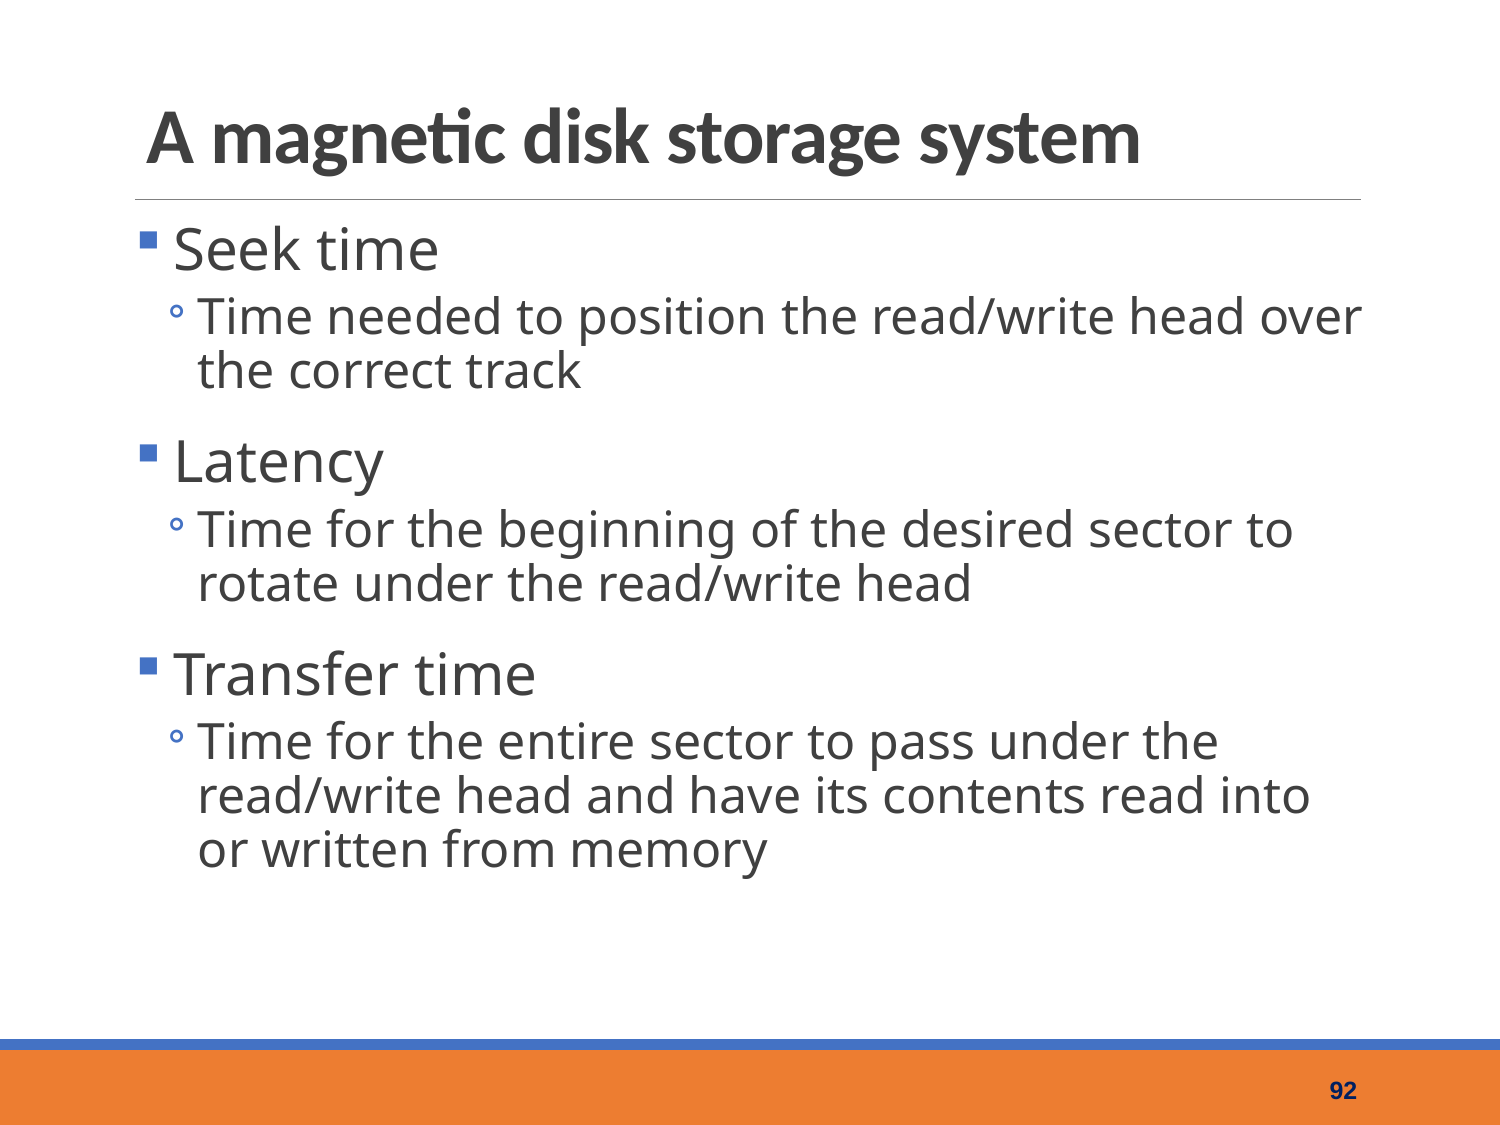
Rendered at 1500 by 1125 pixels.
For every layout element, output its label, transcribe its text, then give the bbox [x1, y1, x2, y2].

slide_number 92 [1257, 1059, 1373, 1120]
list Seek time Time needed to position the read/write head over the correct track Latency Time for the beginning of the desired sector to rotate under the read/write head Transfer time Time for the entire sector to pass under the read/write head and have its contents read into or written from memory [135, 212, 1373, 1013]
title A magnetic disk storage system [131, 50, 1369, 188]
